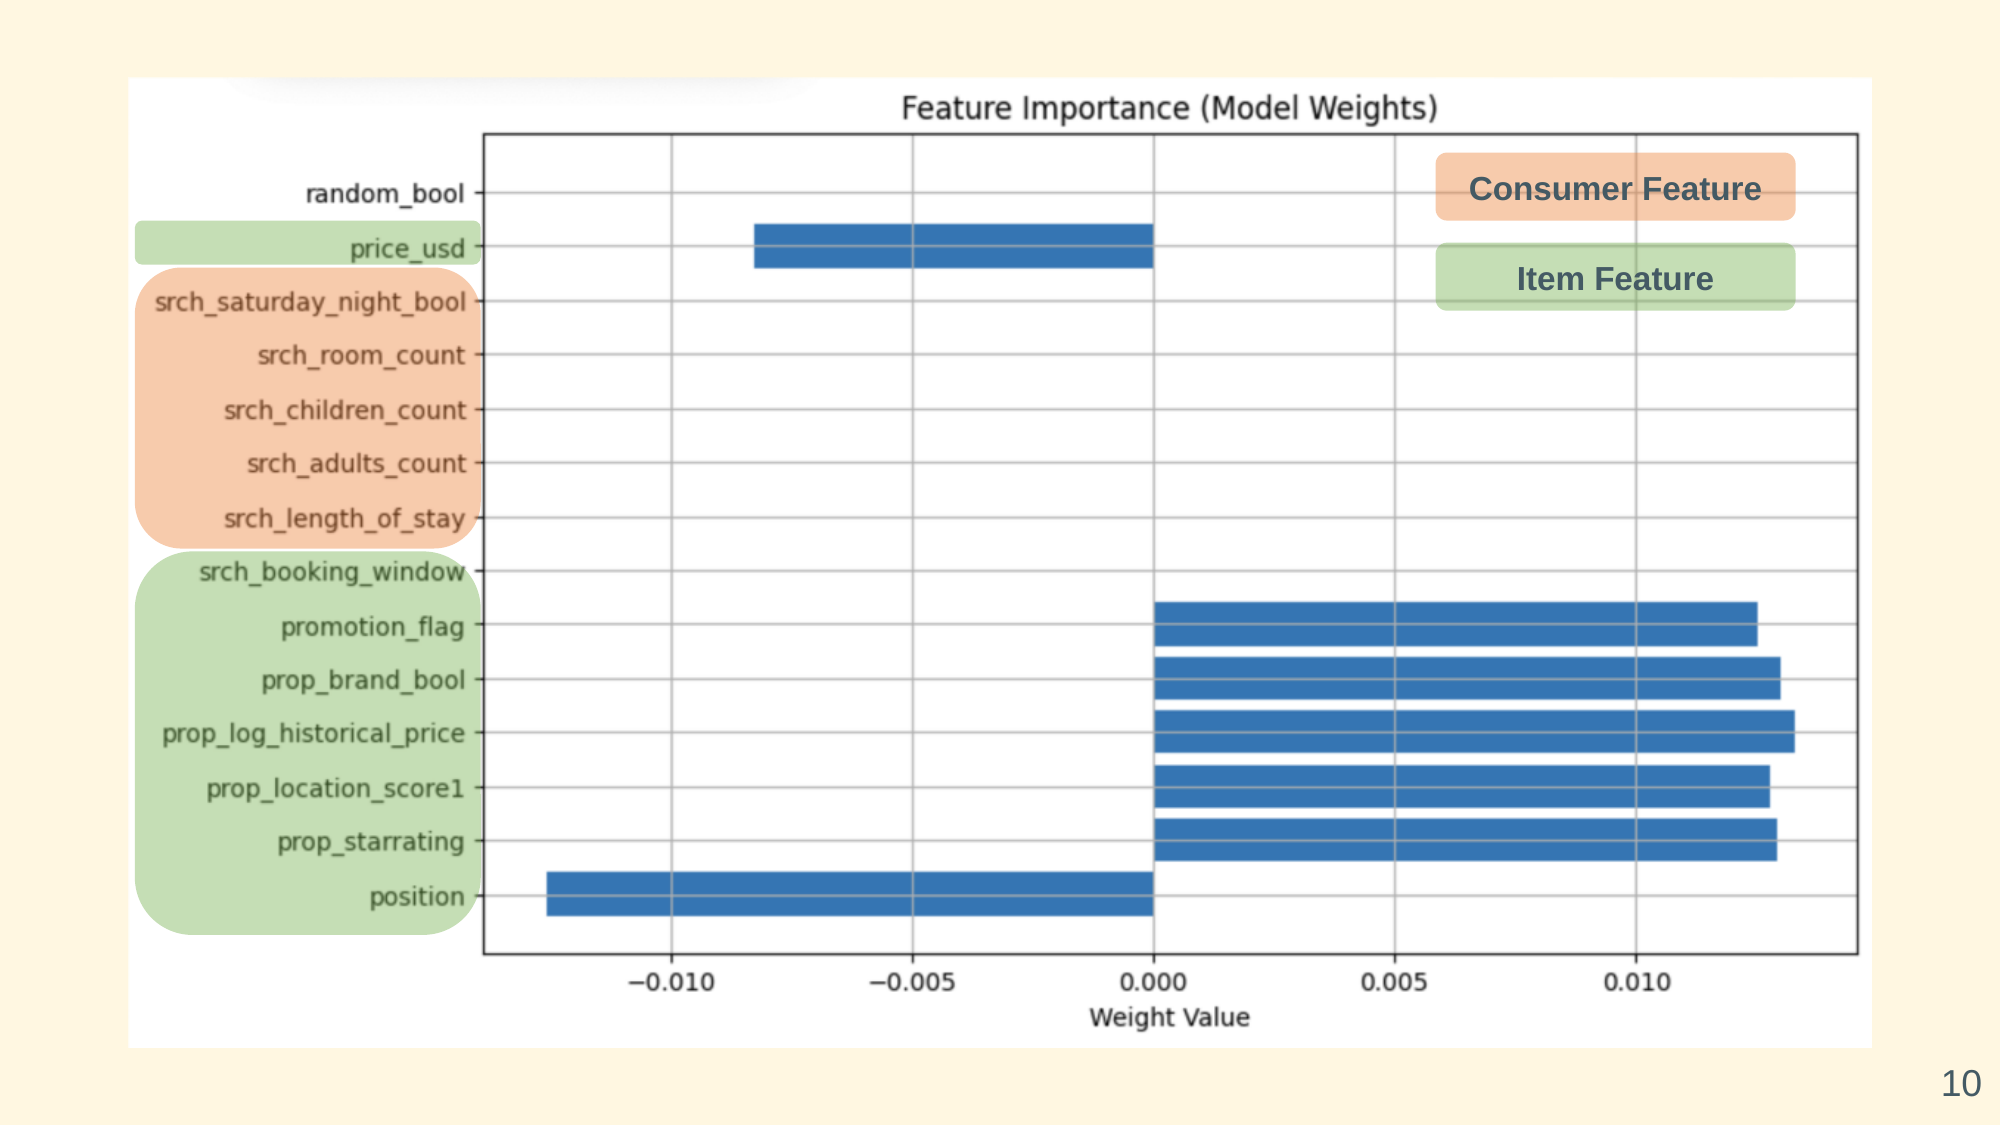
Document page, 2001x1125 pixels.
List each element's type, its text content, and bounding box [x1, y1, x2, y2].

text_box 10 [1926, 1051, 2000, 1112]
picture [128, 77, 1872, 1048]
